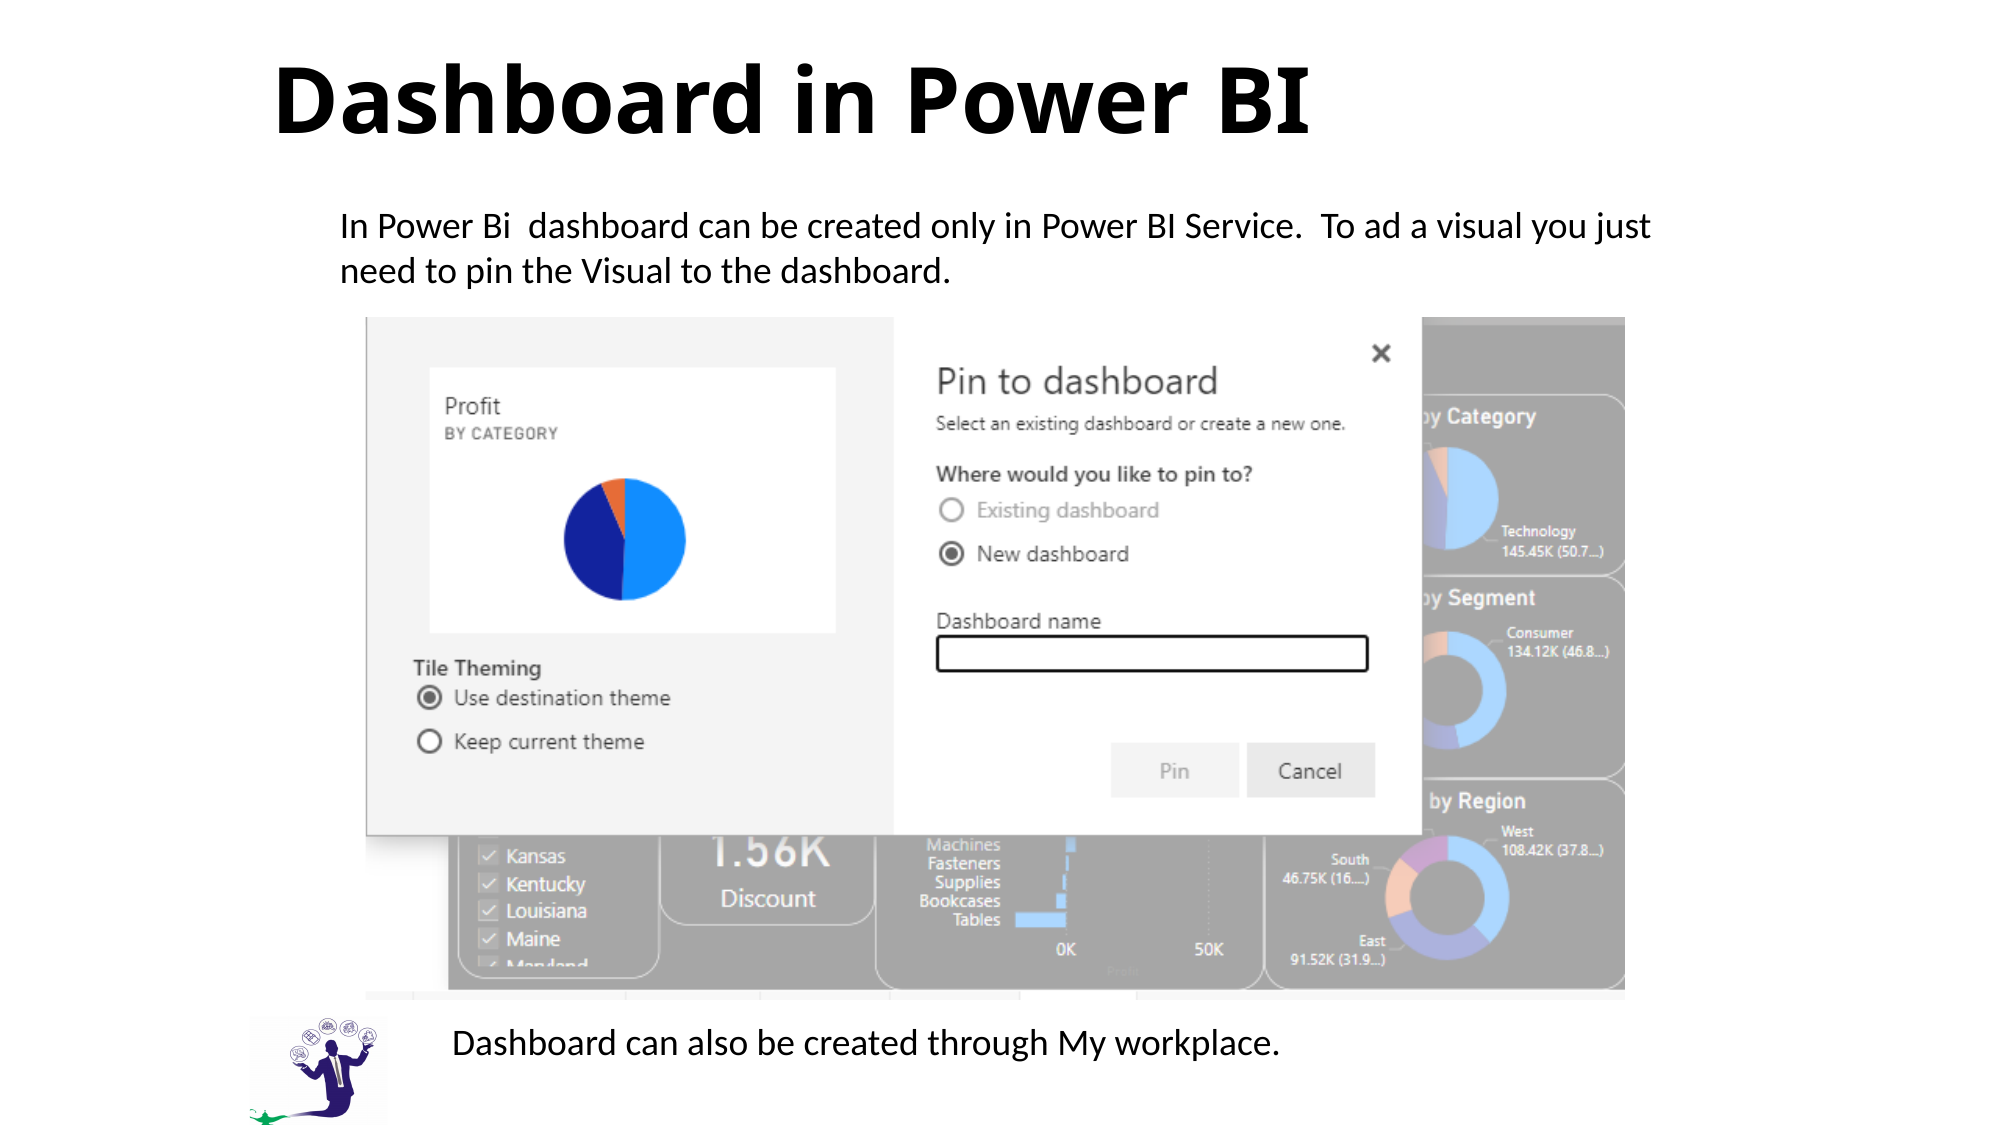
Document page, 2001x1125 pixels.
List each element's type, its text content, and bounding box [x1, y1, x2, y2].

title Dashboard in Power BI [256, 9, 1607, 198]
text_box Dashboard can also be created through My workplace. [437, 1010, 1625, 1070]
text_box In Power Bi dashboard can be created only in Power BI Service. To ad a visual you just need to pin the Visual to the dashboard. [324, 193, 1713, 299]
picture [365, 317, 1625, 1000]
picture [249, 1016, 388, 1125]
